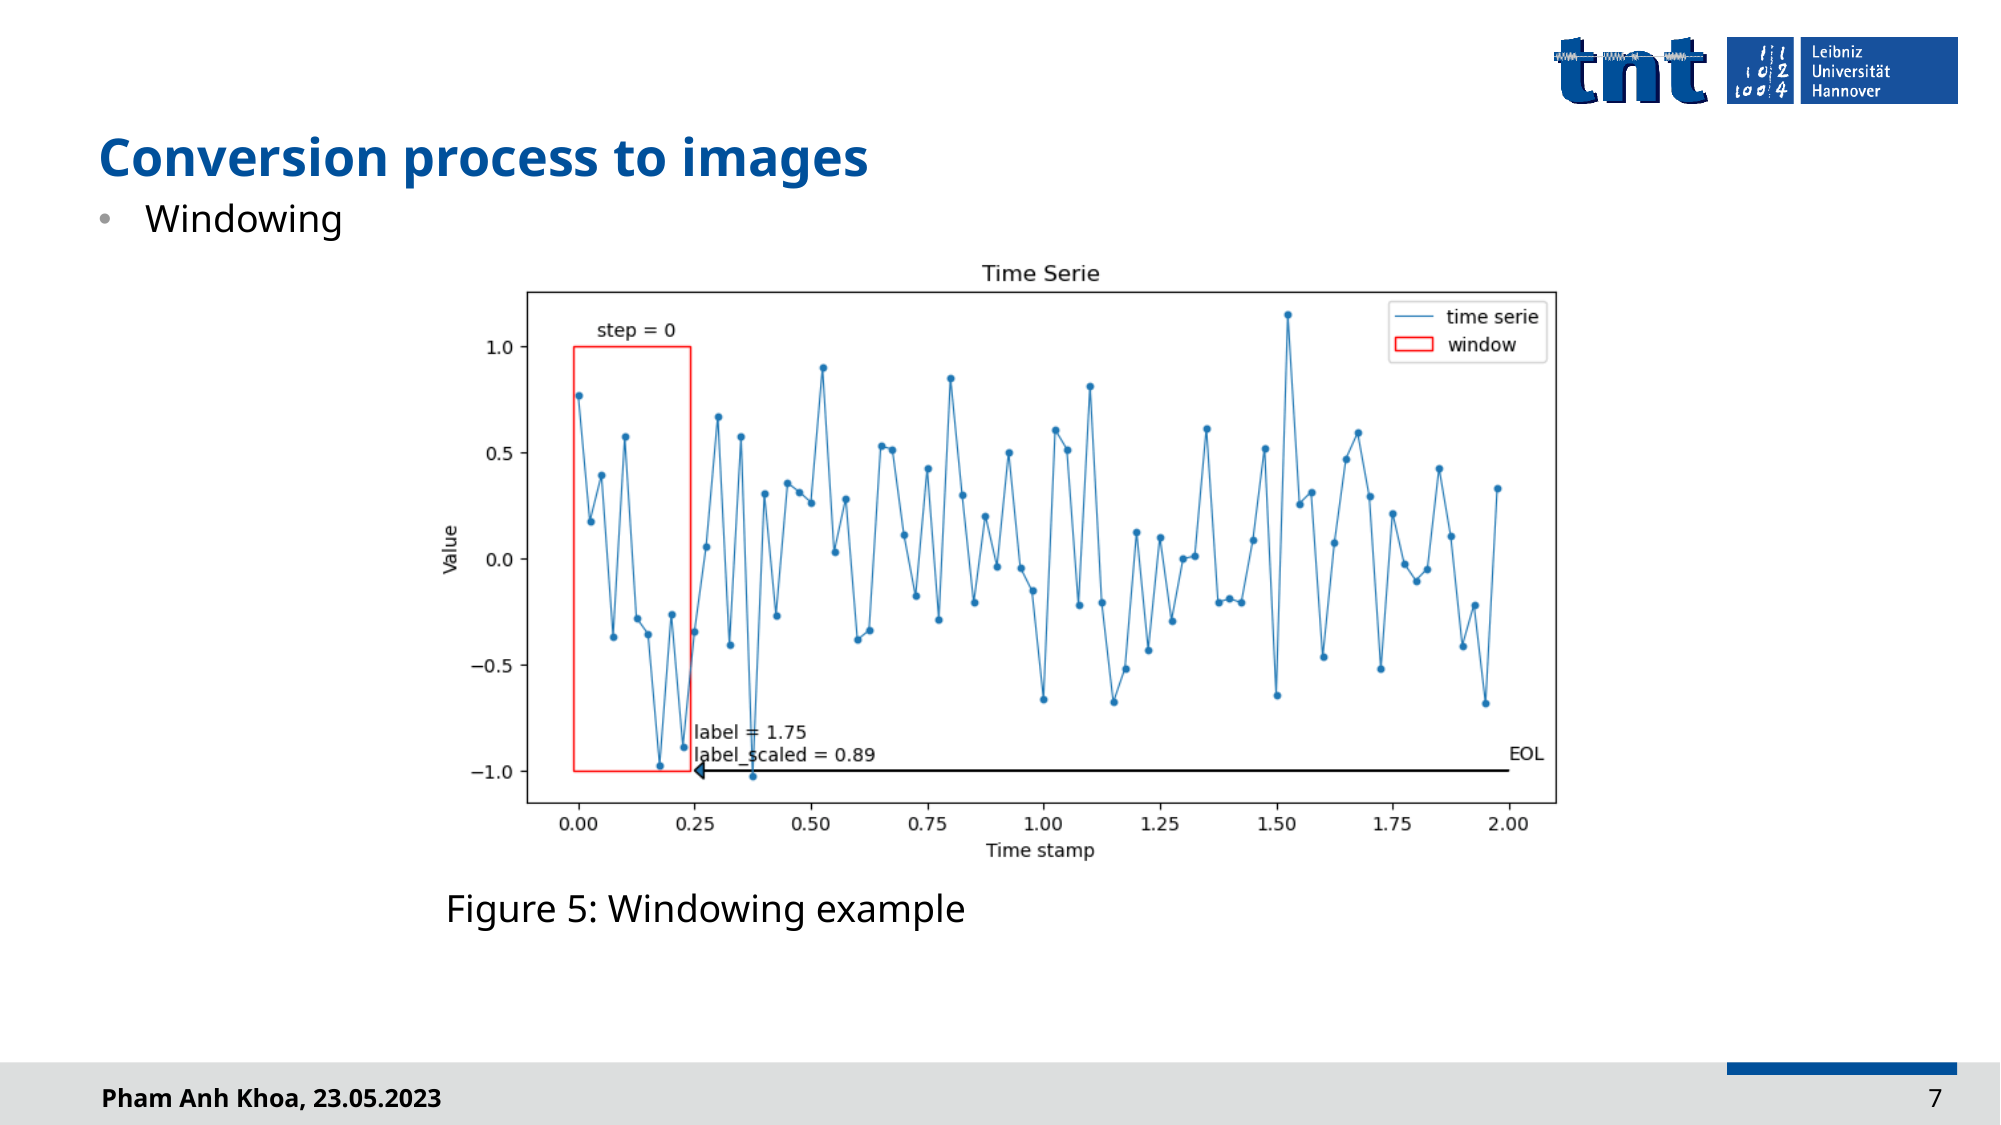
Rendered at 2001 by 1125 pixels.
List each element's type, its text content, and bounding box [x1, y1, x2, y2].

title Conversion process to images [86, 105, 1863, 189]
list Windowingg MethoAbkürzung Hyperparameter Berechnung Koste [86, 192, 1863, 1014]
picture [430, 252, 1569, 873]
picture [1554, 37, 1708, 104]
text_box Figure 5: Windowing example [430, 877, 1034, 938]
picture [1727, 37, 1958, 104]
footer Pham Anh Khoa, 23.05.2023 [86, 1074, 1181, 1125]
